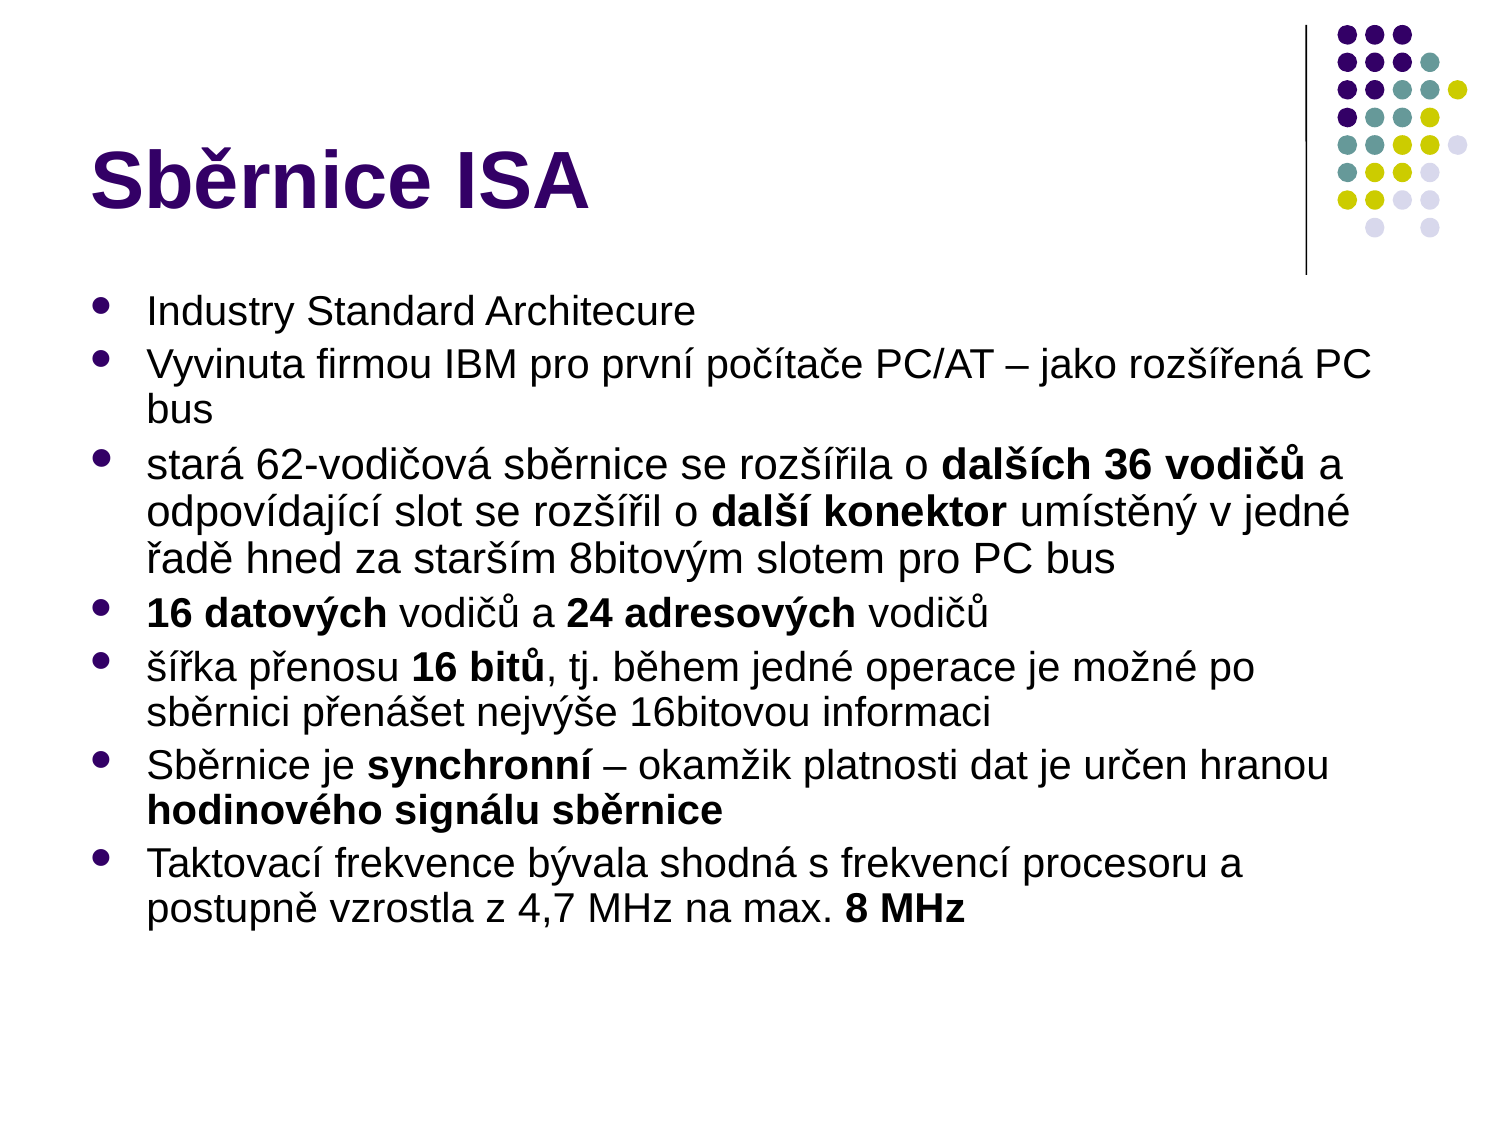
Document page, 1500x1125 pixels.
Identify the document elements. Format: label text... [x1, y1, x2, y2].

title Sběrnice ISA [75, 20, 1313, 233]
list Industry Standard Architecure Vyvinuta firmou IBM pro první počítače PC/AT – jako rozšířená PC bus stará 62-vodičová sběrnice se rozšířila o dalších 36 vodičů a odpovídající slot se rozšířil o další konektor umístěný v jedné řadě hned za starším 8bitovým slotem pro PC bus 16 datových vodičů a 24 adresových vodičů šířka přenosu 16 bitů, tj. během jedné operace je možné po sběrnici přenášet nejvýše 16bitovou informaci Sběrnice je synchronní – okamžik platnosti dat je určen hranou hodinového signálu sběrnice Taktovací frekvence bývala shodná s frekvencí procesoru a postupně vzrostla z 4,7 MHz na max. 8 MHz [75, 282, 1425, 1006]
